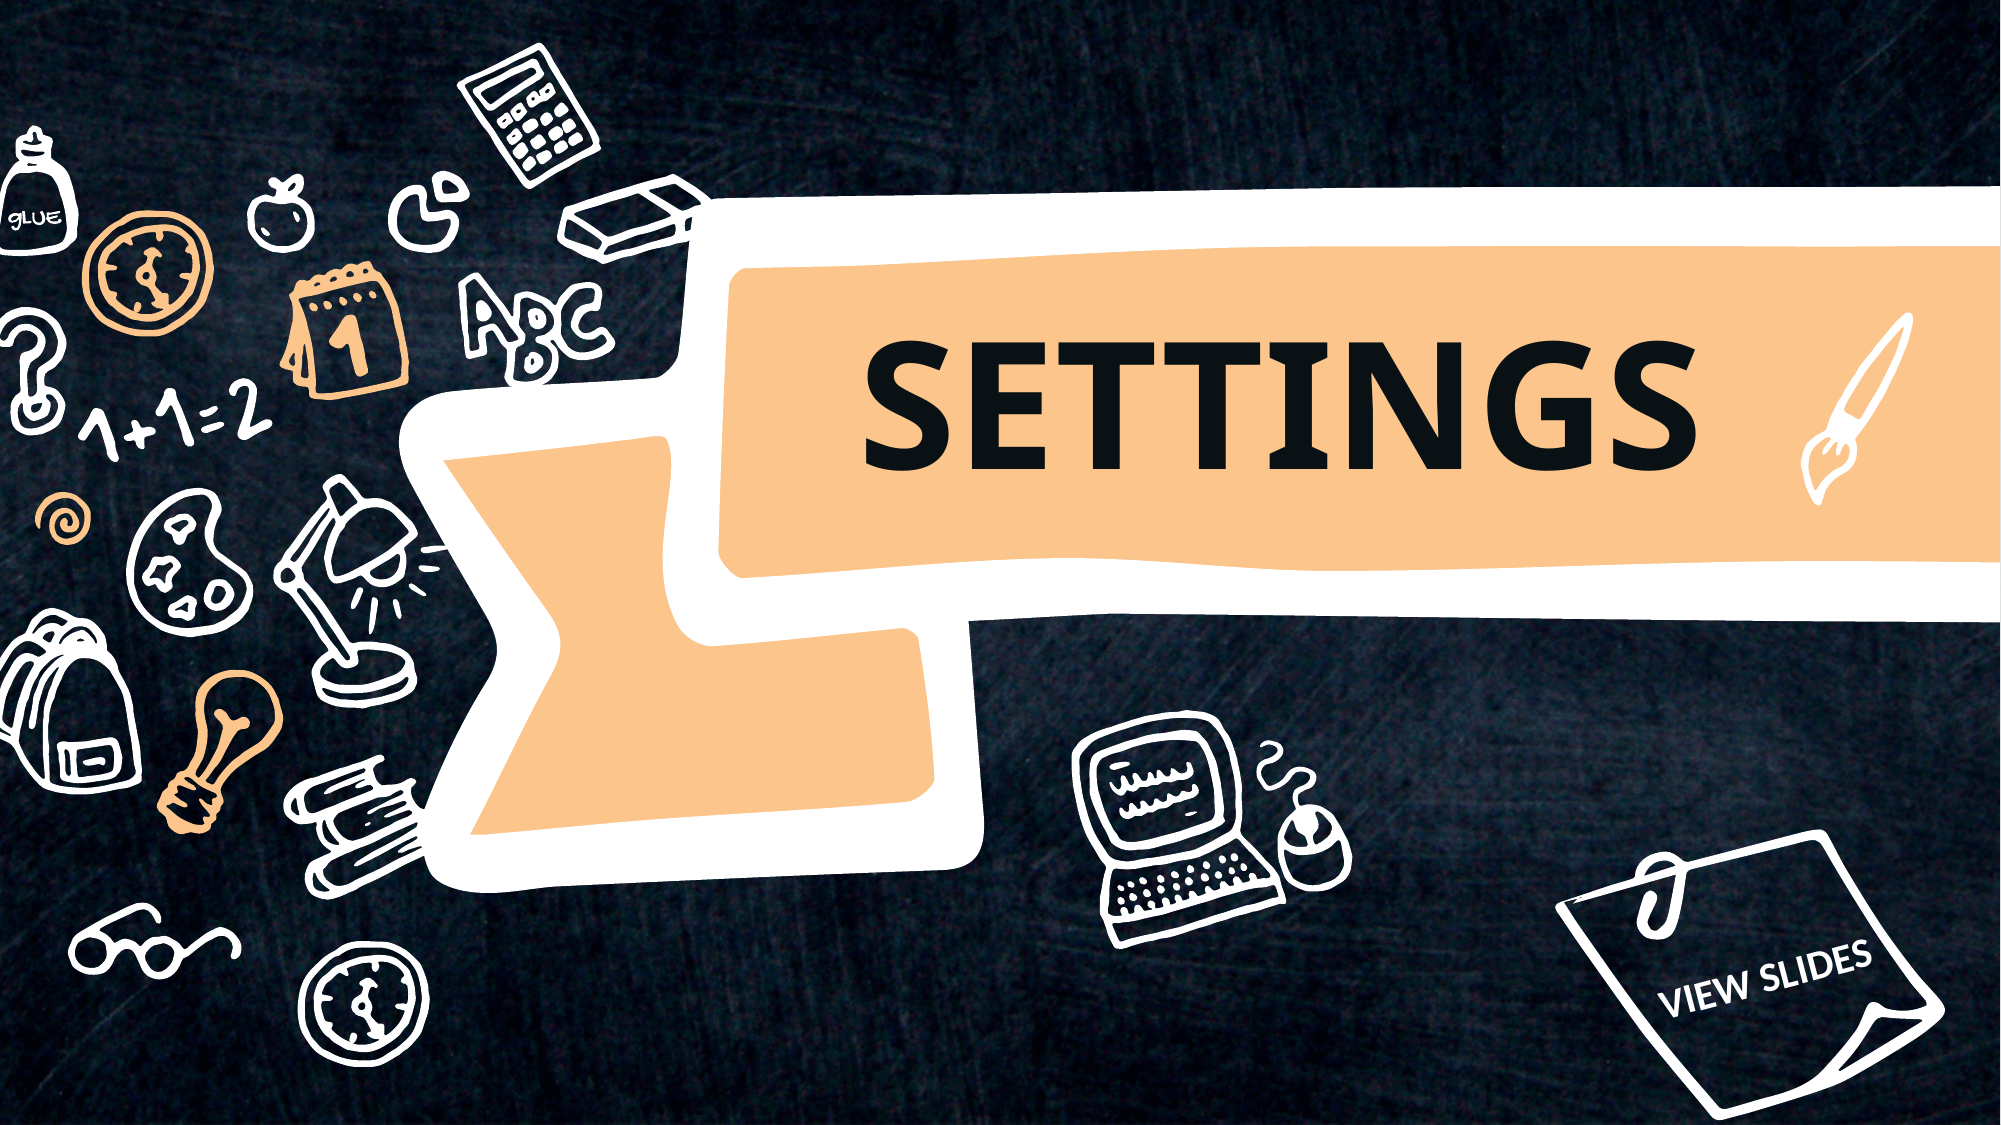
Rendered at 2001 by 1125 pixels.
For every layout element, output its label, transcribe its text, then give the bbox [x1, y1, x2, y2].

picture [0, 729, 10, 735]
text_box [1287, 766, 1353, 892]
text_box [1555, 829, 1945, 1121]
picture [33, 615, 67, 633]
picture [0, 316, 57, 396]
text_box [67, 902, 242, 980]
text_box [297, 941, 430, 1067]
picture [22, 150, 43, 156]
picture [0, 0, 2001, 1125]
picture [24, 132, 41, 145]
picture [0, 642, 45, 686]
picture [0, 172, 66, 249]
picture [43, 632, 54, 642]
picture [19, 657, 58, 778]
text_box VIEW SLIDES [1637, 901, 1940, 1040]
picture [49, 659, 135, 787]
picture [18, 395, 58, 428]
picture [60, 627, 96, 643]
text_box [1071, 710, 1287, 949]
picture [32, 404, 41, 412]
title SETTINGS [791, 261, 1771, 563]
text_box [456, 42, 602, 190]
picture [3, 662, 33, 727]
